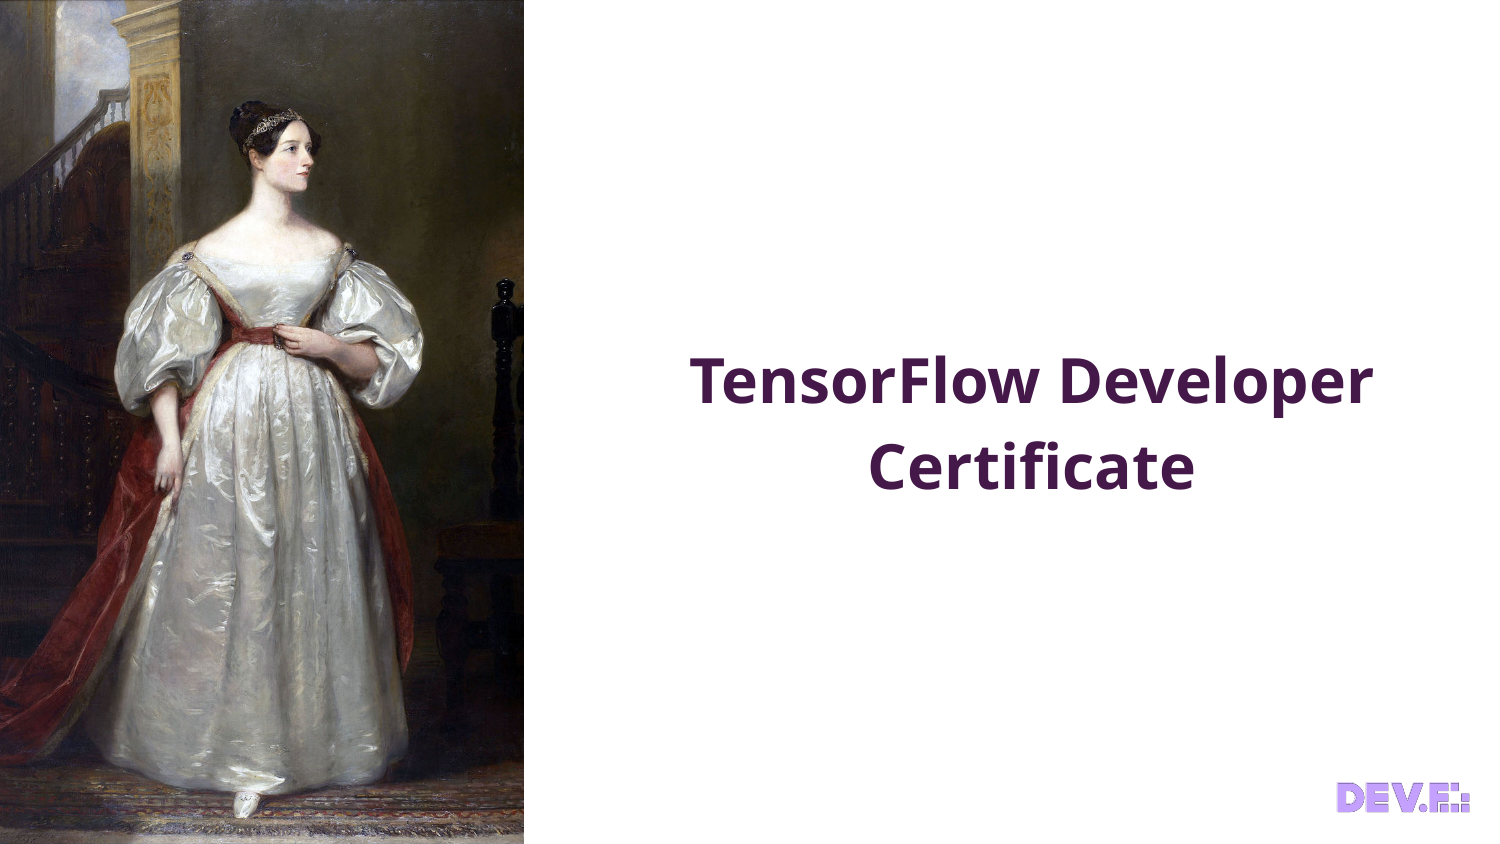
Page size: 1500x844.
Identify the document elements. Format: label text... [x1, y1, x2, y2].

picture [1330, 776, 1474, 818]
picture [0, 0, 524, 844]
text_box TensorFlow Developer Certificate [630, 314, 1435, 530]
